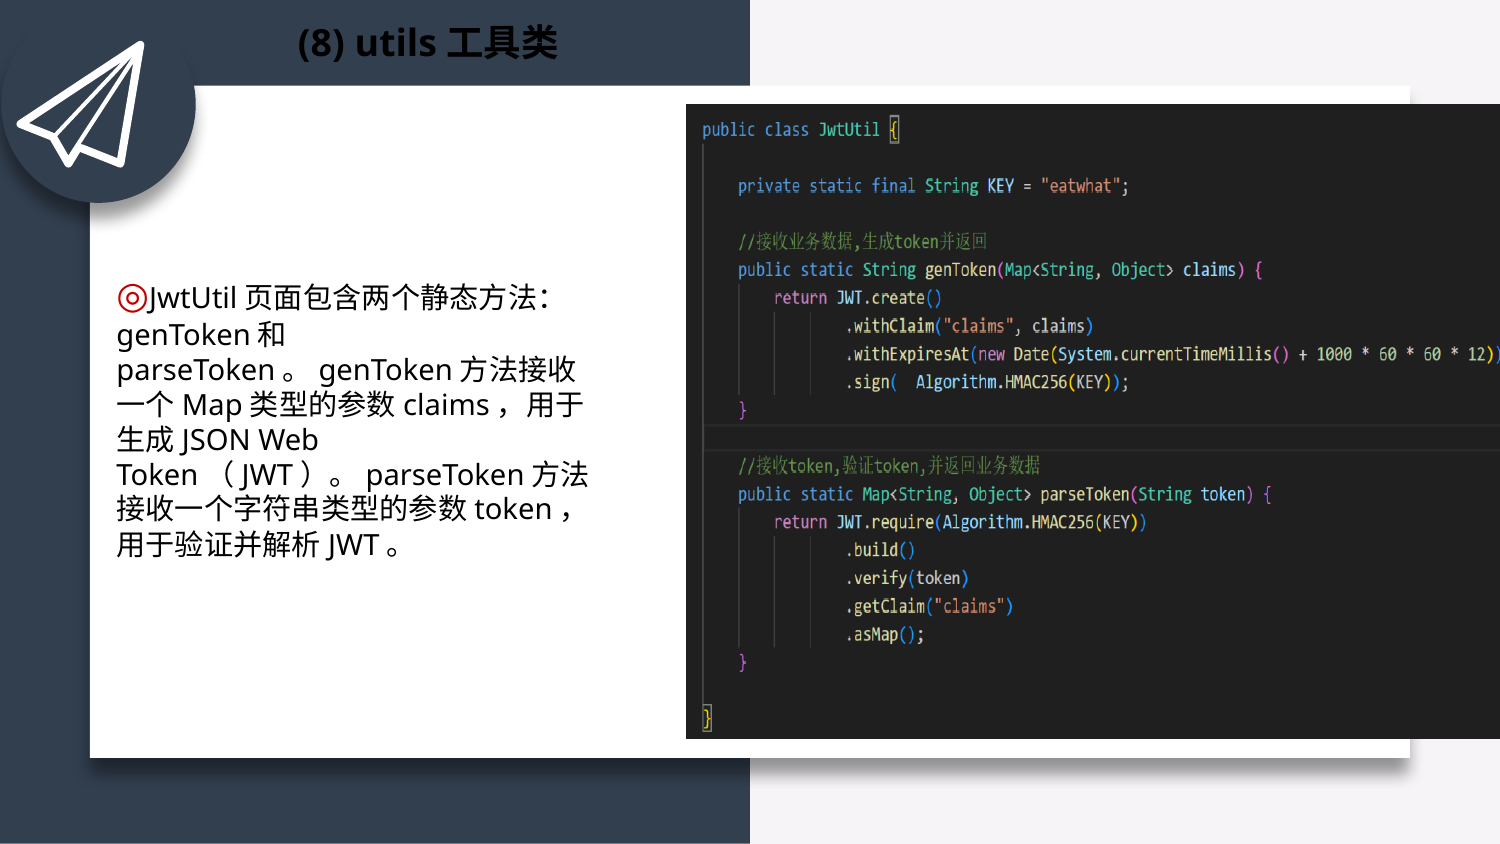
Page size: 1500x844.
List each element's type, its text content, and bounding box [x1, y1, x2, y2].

text_box (8) utils工具类 [283, 11, 811, 72]
text_box ◎JwtUtil页面包含两个静态方法：genToken和parseToken。genToken方法接收一个Map类型的参数claims，用于生成JSON Web Token（JWT）。parseToken方法接收一个字符串类型的参数token，用于验证并解析JWT。 [101, 263, 620, 569]
text_box [89, 85, 1411, 759]
text_box [16, 40, 145, 168]
picture [686, 104, 1500, 739]
text_box [0, 4, 197, 204]
